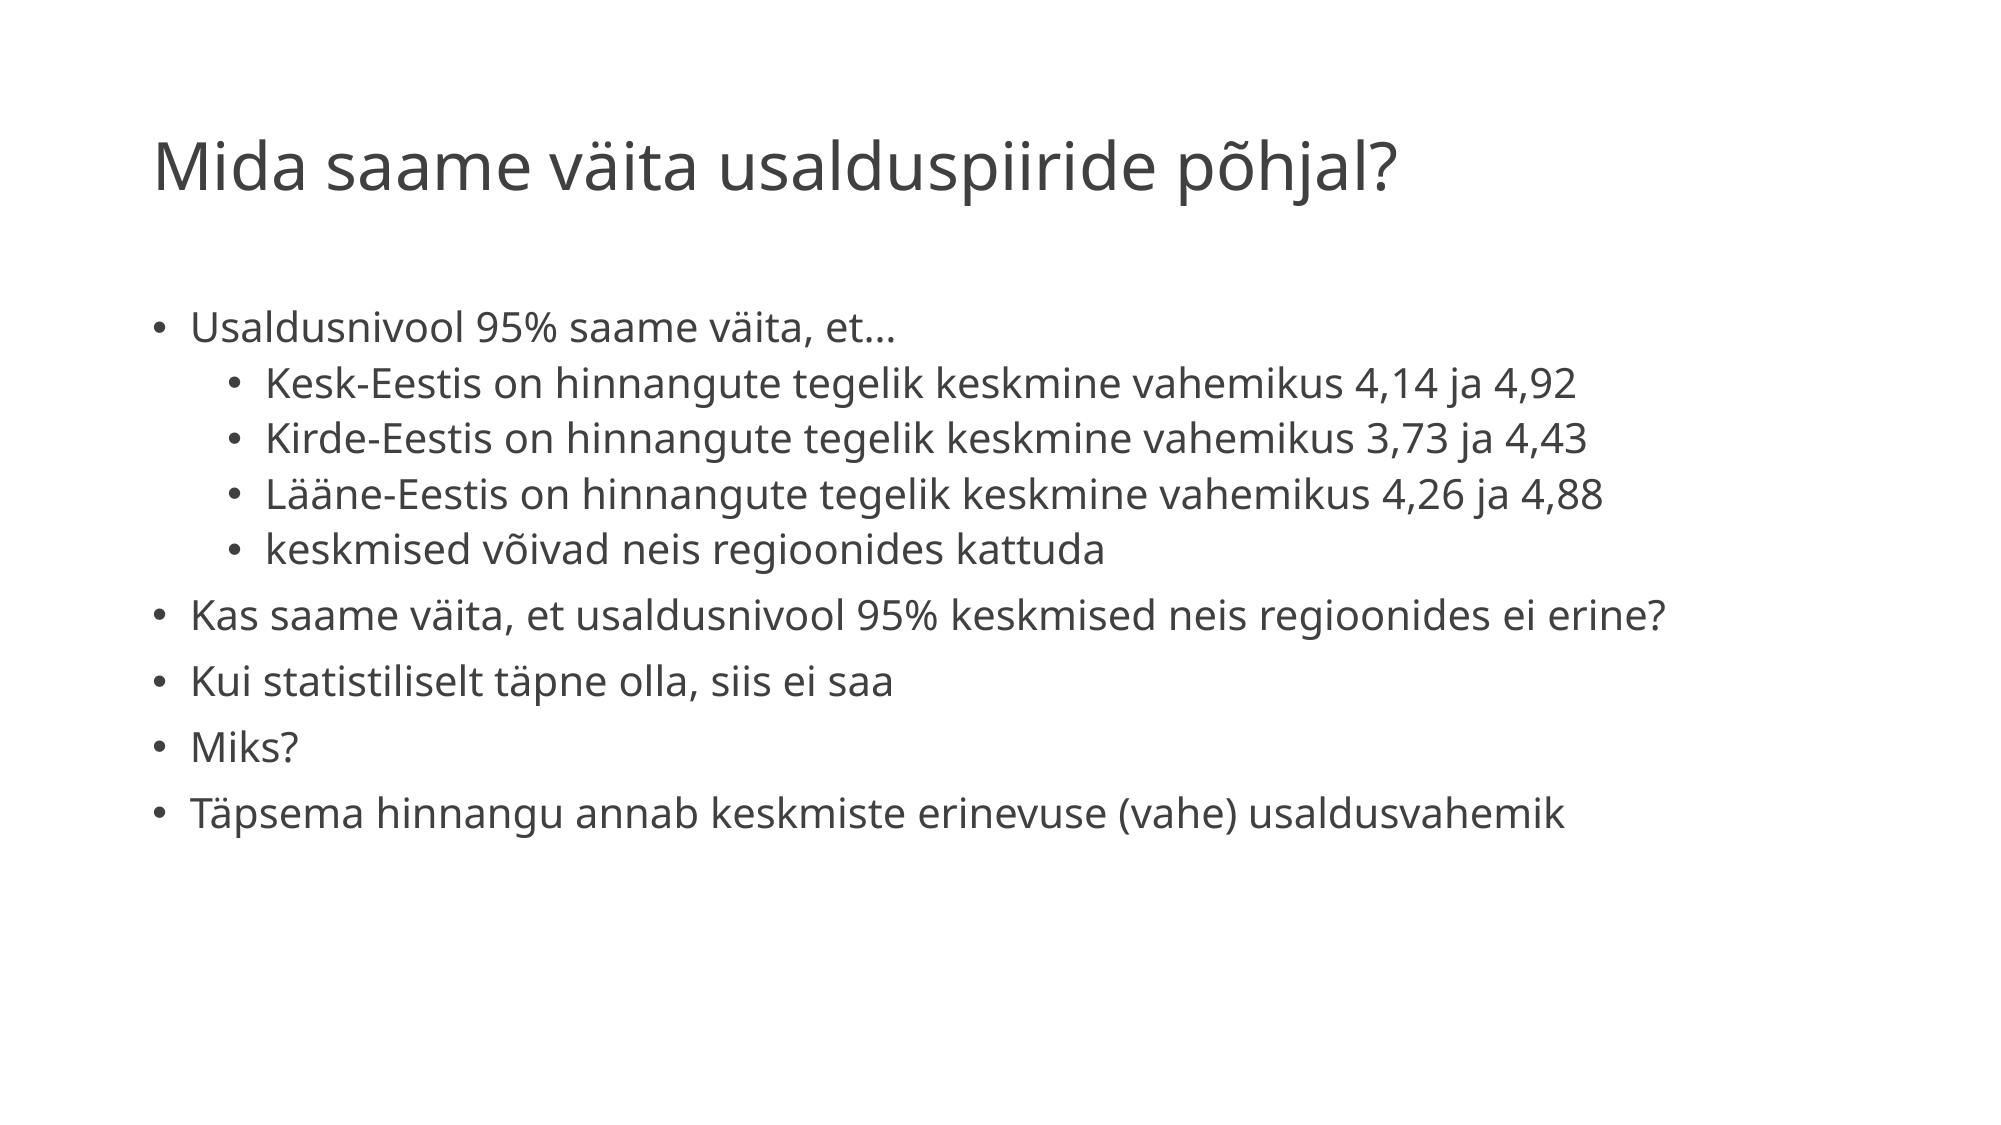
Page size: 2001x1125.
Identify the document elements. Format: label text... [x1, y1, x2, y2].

list Usaldusnivool 95% saame väita, et… Kesk-Eestis on hinnangute tegelik keskmine vahemikus 4,14 ja 4,92 Kirde-Eestis on hinnangute tegelik keskmine vahemikus 3,73 ja 4,43 Lääne-Eestis on hinnangute tegelik keskmine vahemikus 4,26 ja 4,88 keskmised võivad neis regioonides kattuda Kas saame väita, et usaldusnivool 95% keskmised neis regioonides ei erine? Kui statistiliselt täpne olla, siis ei saa Miks? Täpsema hinnangu annab keskmiste erinevuse (vahe) usaldusvahemik [137, 299, 1863, 1014]
title Mida saame väita usalduspiiride põhjal? [137, 59, 1863, 278]
